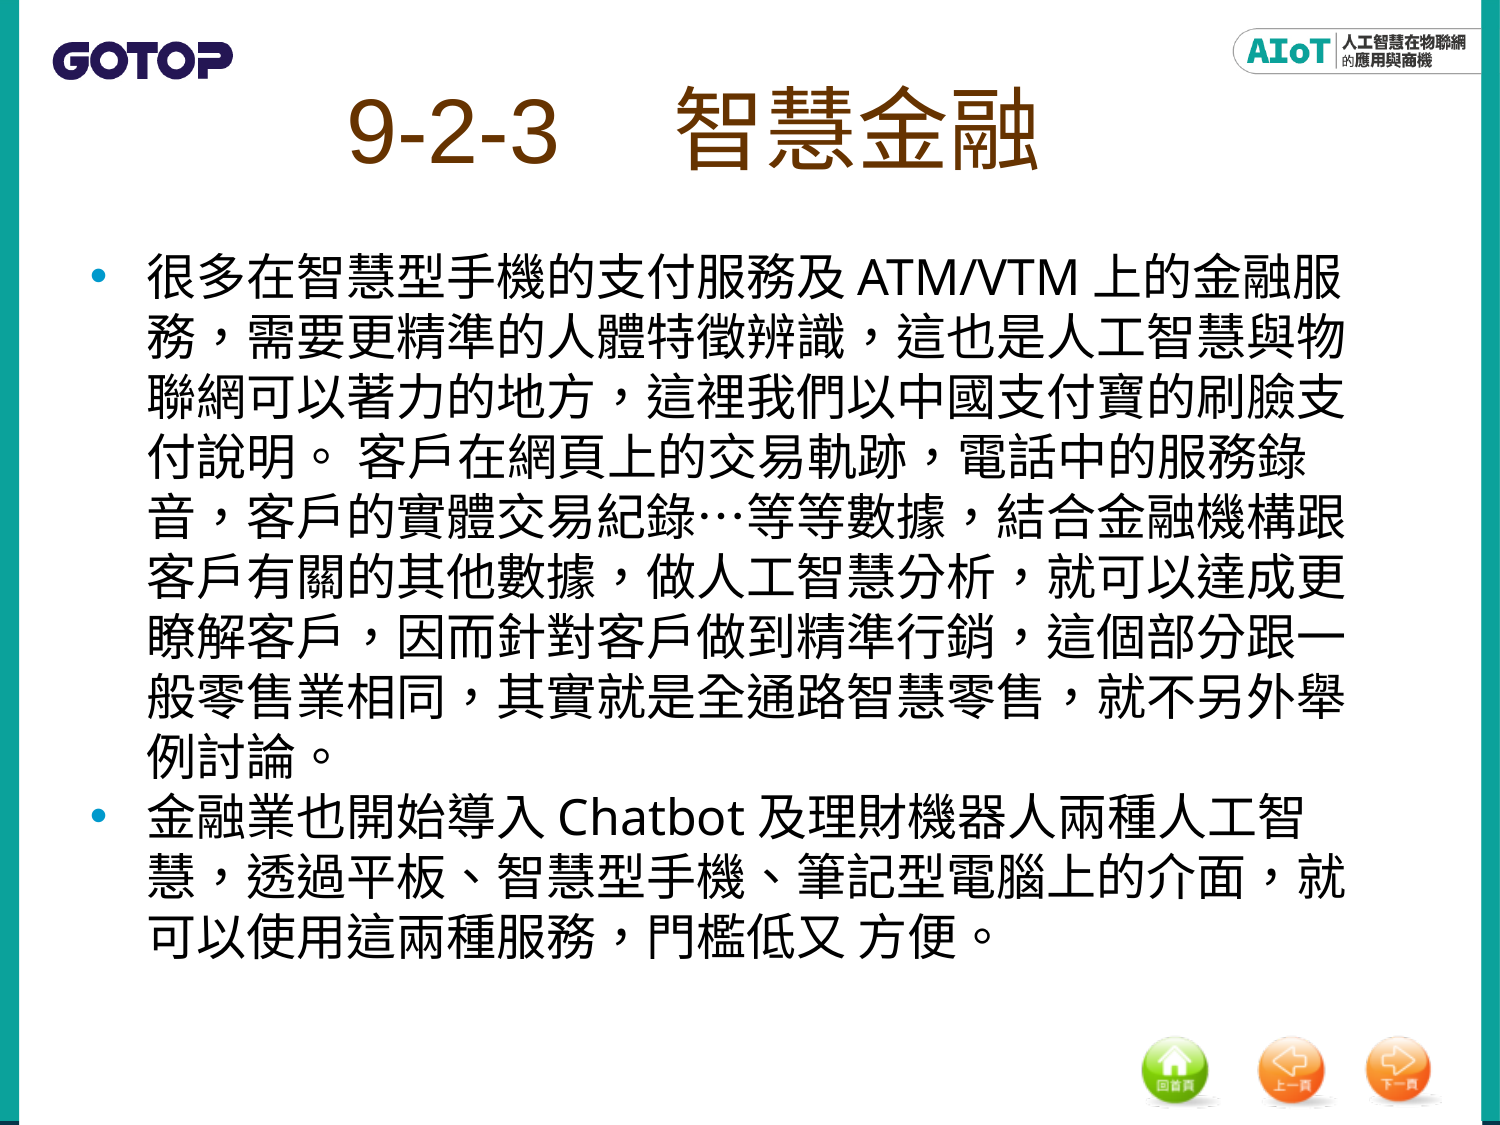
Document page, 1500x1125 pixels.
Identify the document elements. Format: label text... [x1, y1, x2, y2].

title 9-2-3 智慧金融 [75, 20, 1313, 177]
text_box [1136, 1029, 1442, 1113]
text_box 很多在智慧型手機的支付服務及ATM/VTM上的金融服務，需要更精準的人體特徵辨識，這也是人工智慧與物聯網可以著力的地方，這裡我們以中國支付寶的刷臉支付說明。 客戶在網頁上的交易軌跡，電話中的服務錄音，客戶的實體交易紀錄…等等數據，結合金融機構跟客戶有關的其他數據，做人工智慧分析，就可以達成更瞭解客戶，因而針對客戶做到精準行銷，這個部分跟一般零售業相同，其實就是全通路智慧零售，就不另外舉例討論。 金融業也開始導入Chatbot及理財機器人兩種人工智慧，透過平板、智慧型手機、筆記型電腦上的介面，就可以使用這兩種服務，門檻低又 方便。 [74, 177, 1382, 1093]
picture [0, 0, 1500, 1125]
